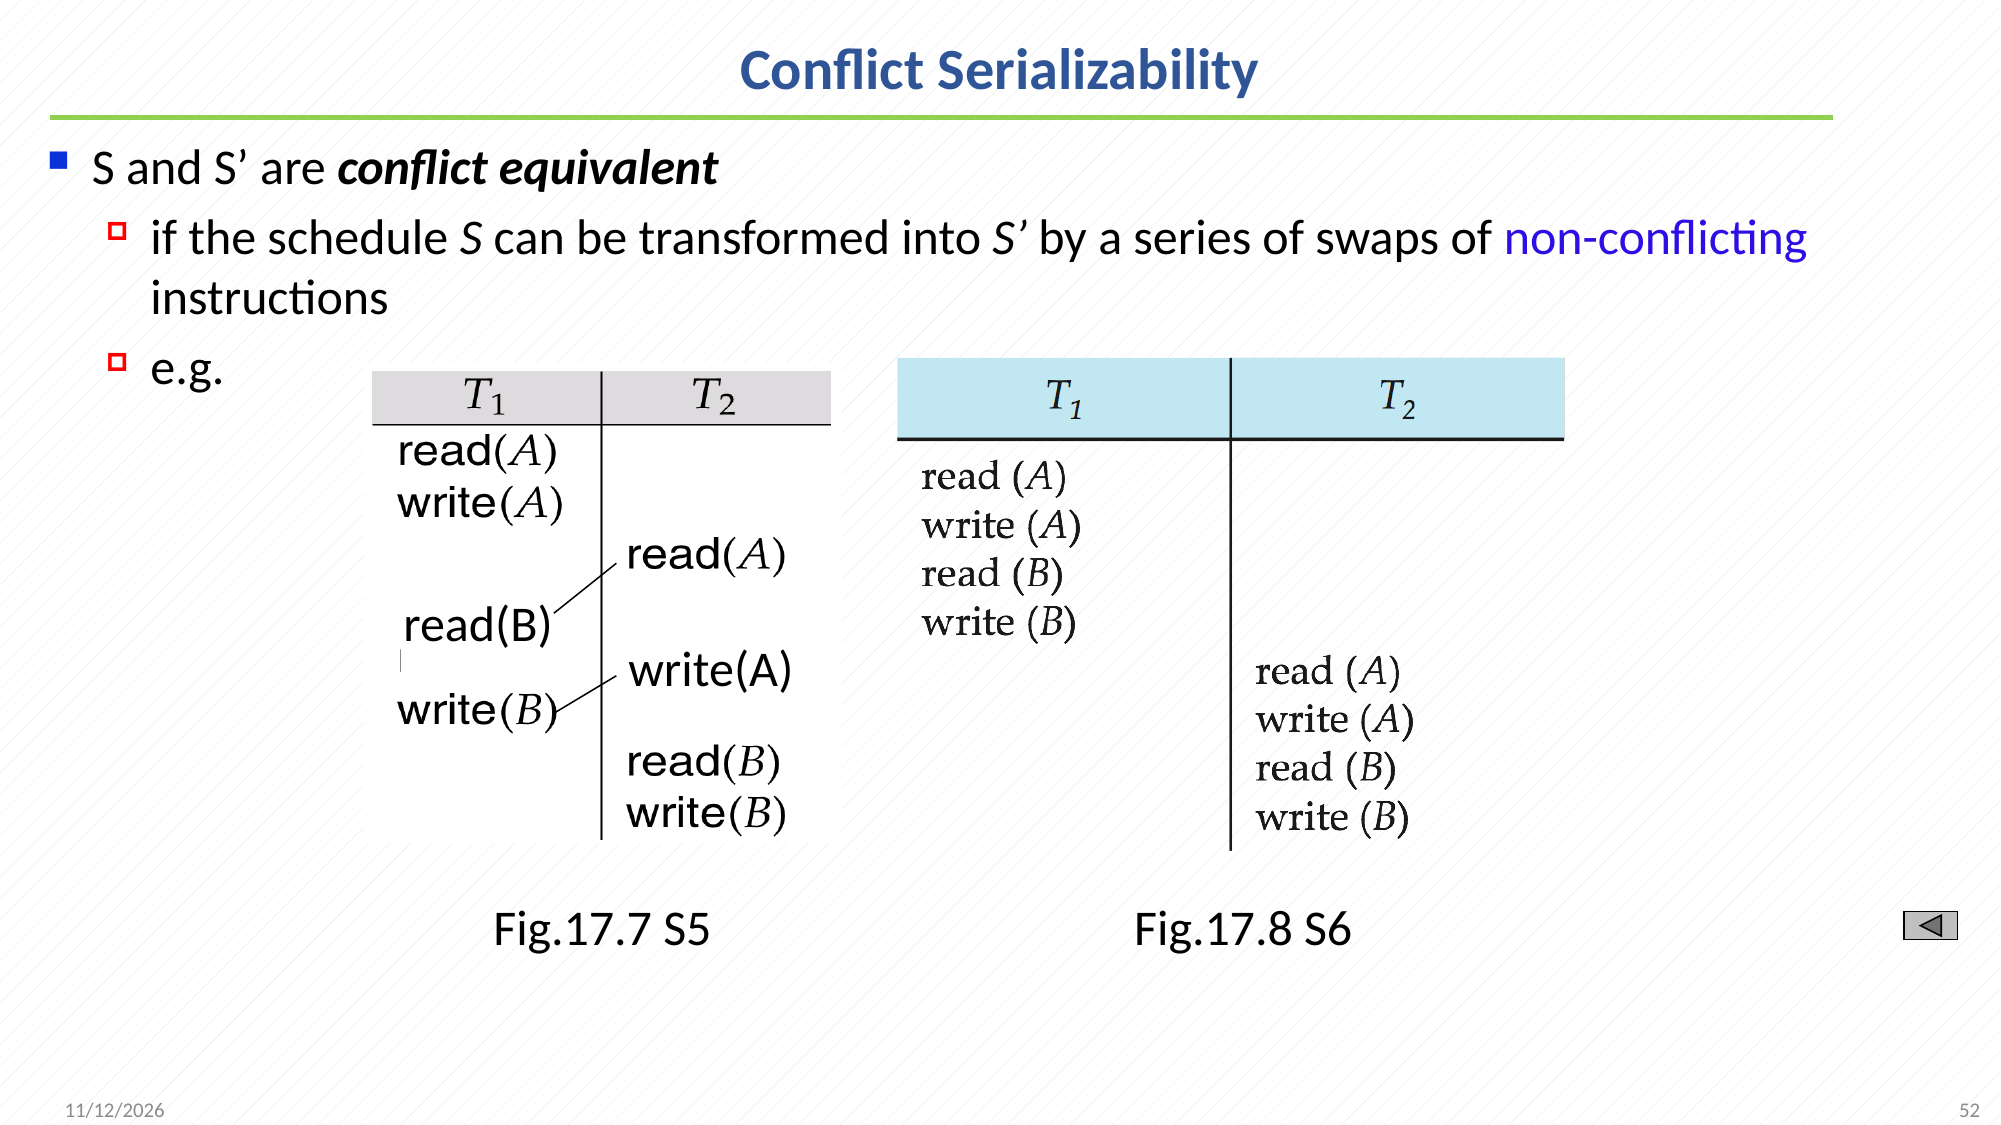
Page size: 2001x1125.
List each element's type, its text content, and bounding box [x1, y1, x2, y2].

text_box Fig.17.8 S6 [1119, 887, 1368, 963]
list S and S’ are conflict equivalent if the schedule S can be transformed into S’ by a series of swaps of non-conflicting instructions e.g. [32, 126, 1974, 1081]
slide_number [49, 1079, 500, 1125]
title Conflict Serializability [50, 13, 1949, 126]
slide_number 52 [1545, 1079, 1996, 1125]
text_box [1903, 911, 1958, 940]
text_box Fig.17.7 S5 [478, 887, 727, 963]
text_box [363, 363, 842, 843]
picture [897, 355, 1565, 851]
